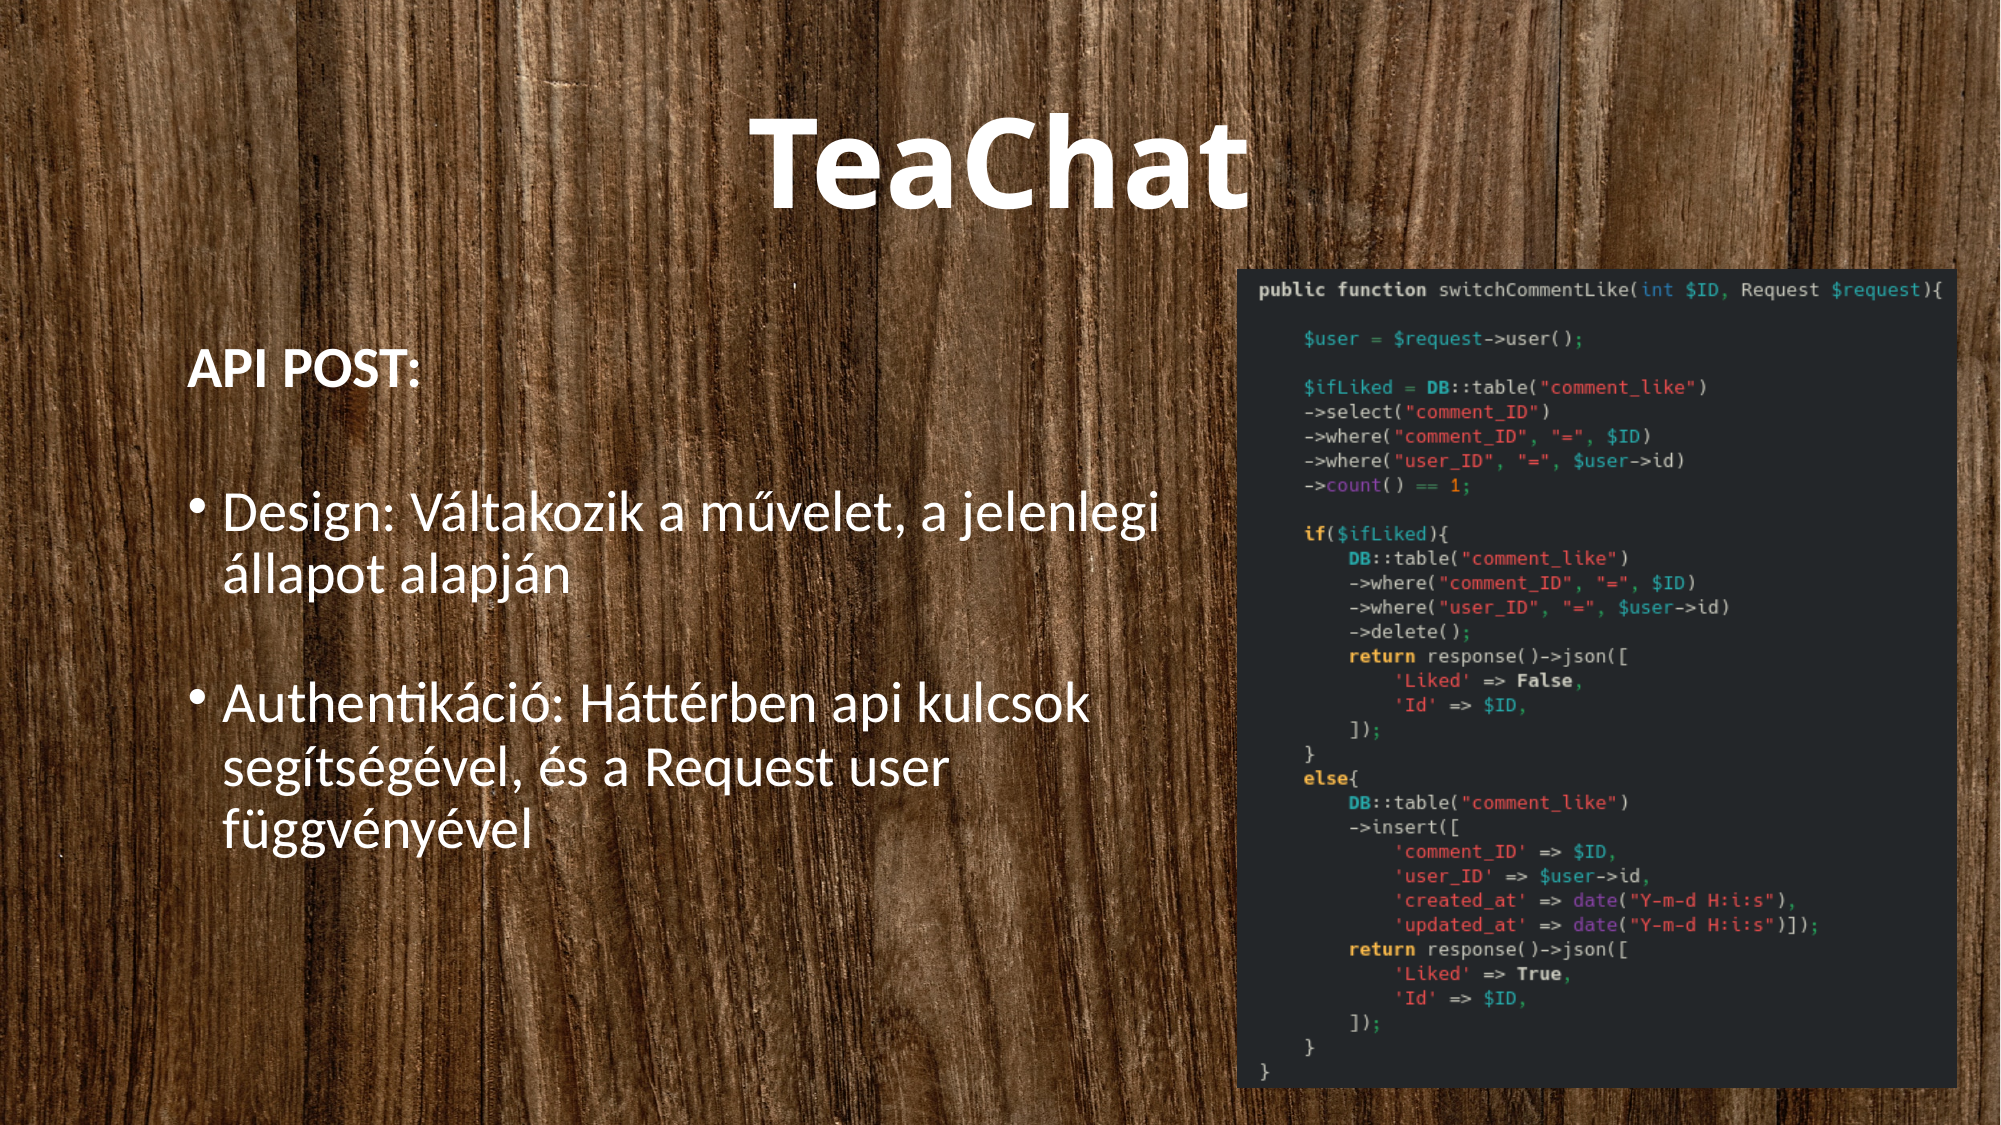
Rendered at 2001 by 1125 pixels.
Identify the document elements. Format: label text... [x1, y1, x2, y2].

text_box Authentikáció: Háttérben api kulcsok segítségével, és a Request user függvényével [187, 675, 1125, 860]
text_box Design: Váltakozik a művelet, a jelenlegi állapot alapján [187, 451, 1200, 636]
text_box API POST: [187, 325, 1237, 413]
picture [0, 0, 2001, 1125]
title TeaChat [137, 59, 1863, 278]
